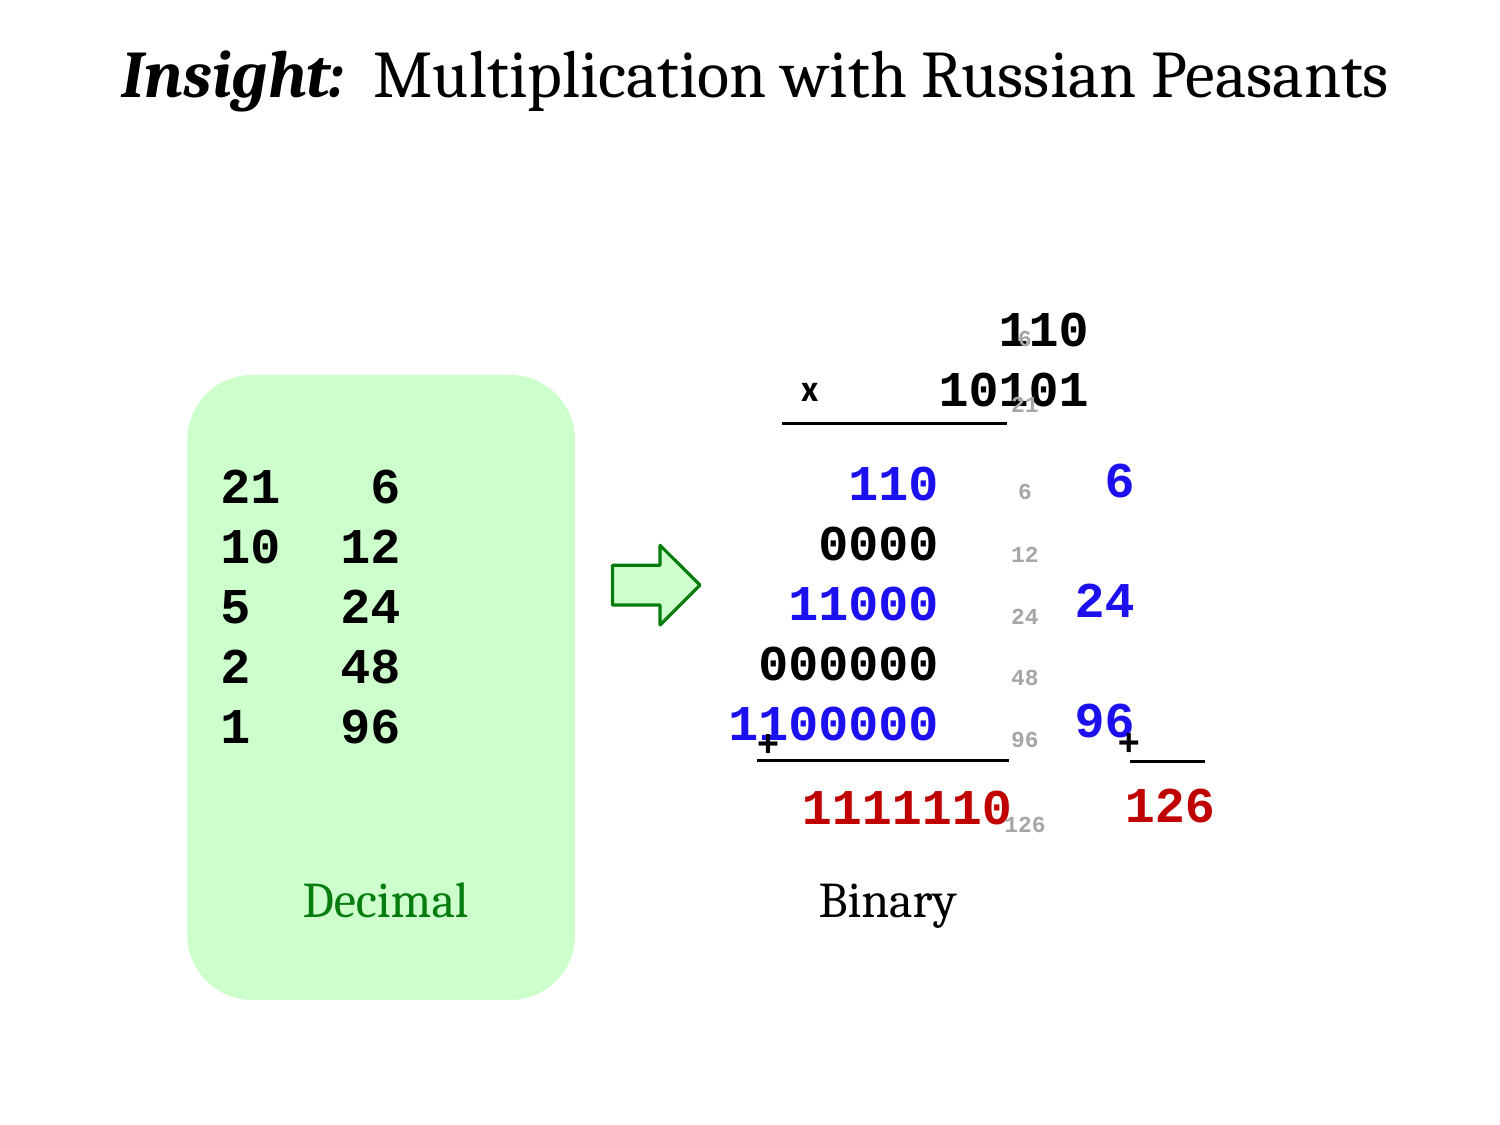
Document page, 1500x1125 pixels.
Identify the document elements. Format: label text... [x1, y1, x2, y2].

text_box 6 [1003, 469, 1047, 512]
text_box [612, 545, 700, 625]
text_box Decimal [248, 859, 524, 935]
text_box 96 [996, 717, 1054, 760]
text_box 6 [1003, 315, 1047, 358]
text_box 24 [996, 594, 1054, 637]
text_box 110 0000 11000 000000 1100000 [443, 442, 1103, 758]
text_box 48 [996, 655, 1054, 698]
text_box 110 10101 [683, 288, 1104, 424]
text_box [187, 374, 575, 1000]
text_box 6 24 96 [1059, 440, 1300, 806]
text_box 21 6 10 12 5 24 2 48 1 96 [205, 446, 566, 812]
text_box 21 [996, 382, 1054, 425]
text_box Binary [750, 859, 1025, 935]
text_box 126 [989, 802, 1061, 845]
text_box + [1102, 710, 1156, 771]
text_box 12 [996, 532, 1054, 575]
text_box 1111110 [787, 766, 1027, 842]
text_box 126 [1110, 765, 1230, 841]
text_box x [786, 356, 834, 417]
text_box Insight: Multiplication with Russian Peasants [87, 23, 1425, 118]
text_box + [742, 711, 795, 772]
